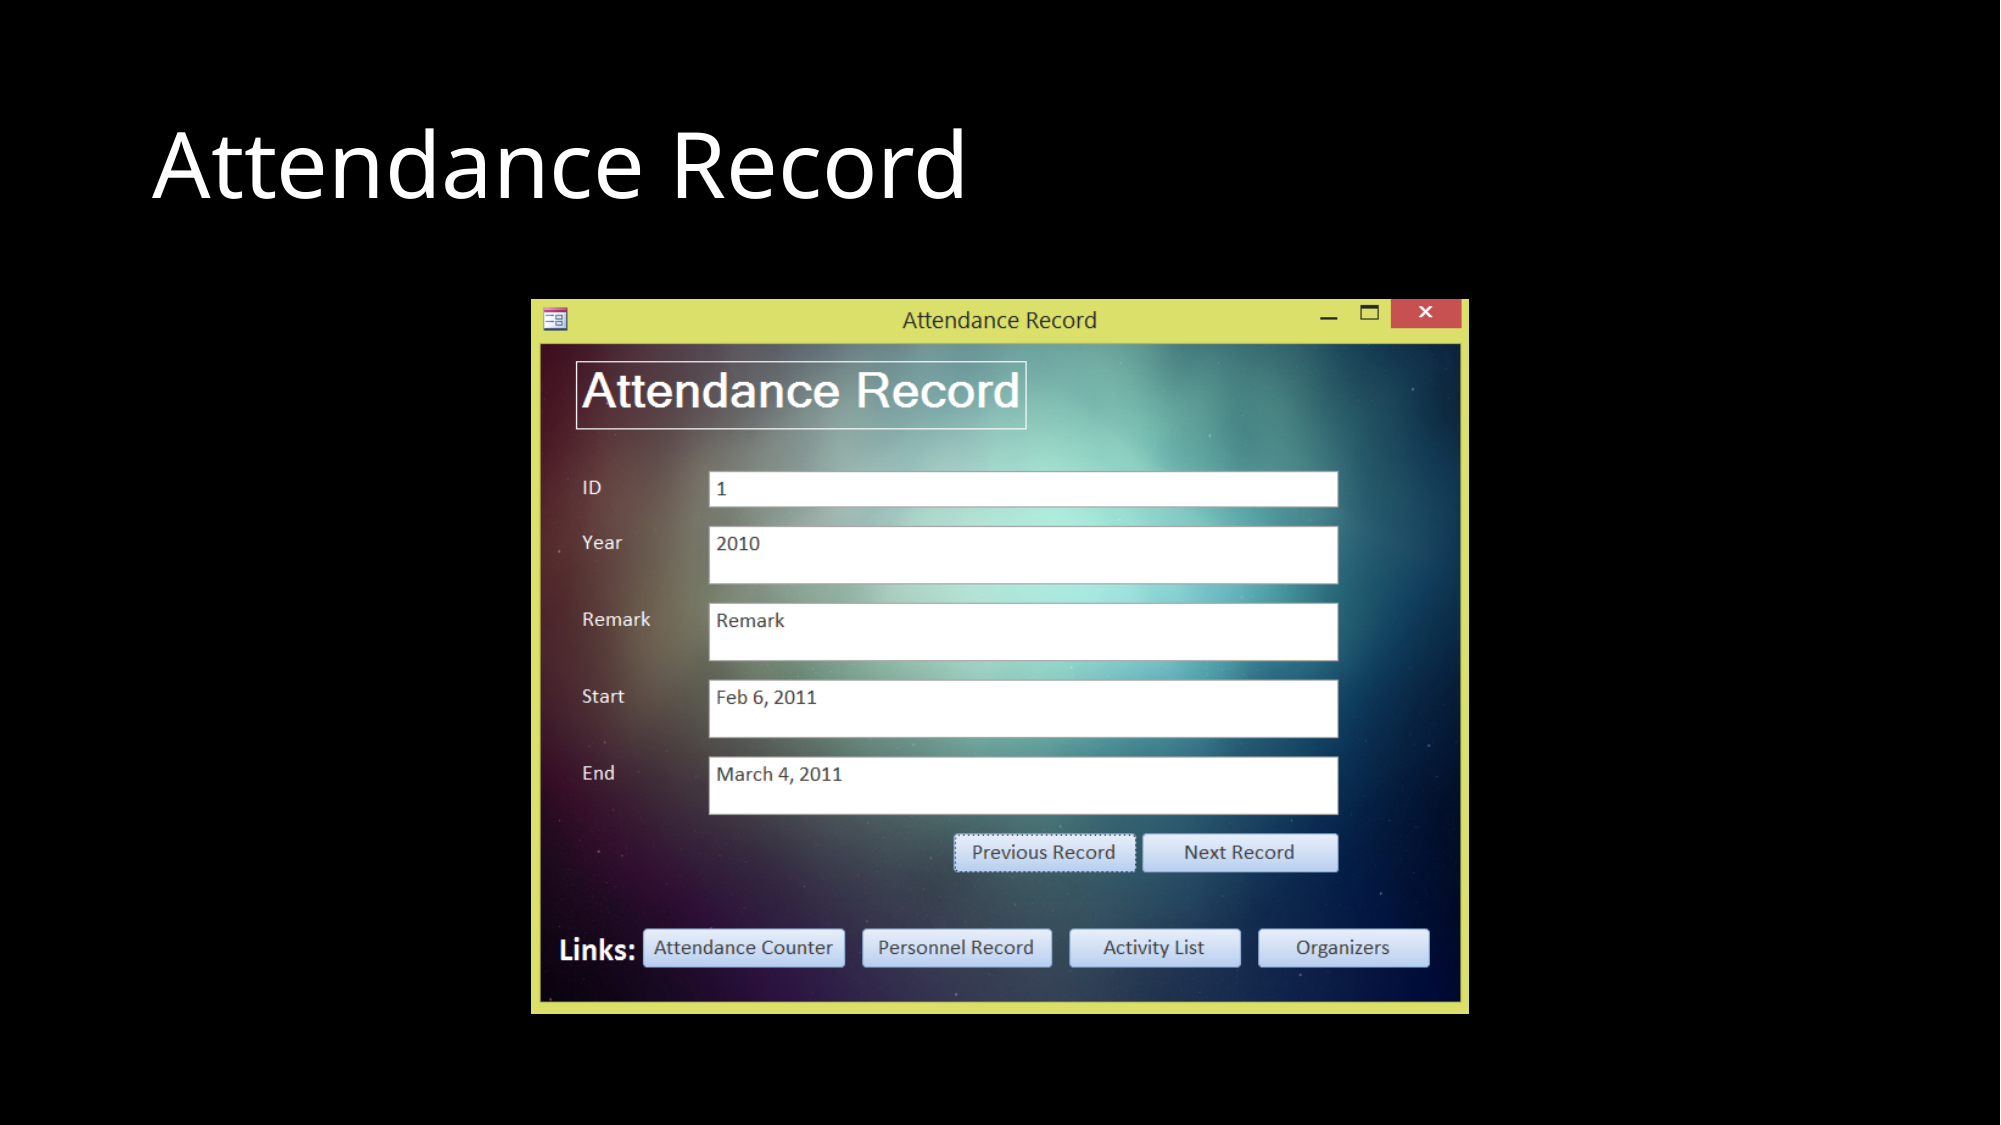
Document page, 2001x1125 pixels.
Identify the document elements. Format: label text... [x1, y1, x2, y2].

title Attendance Record [137, 59, 1863, 278]
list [530, 299, 1469, 1014]
